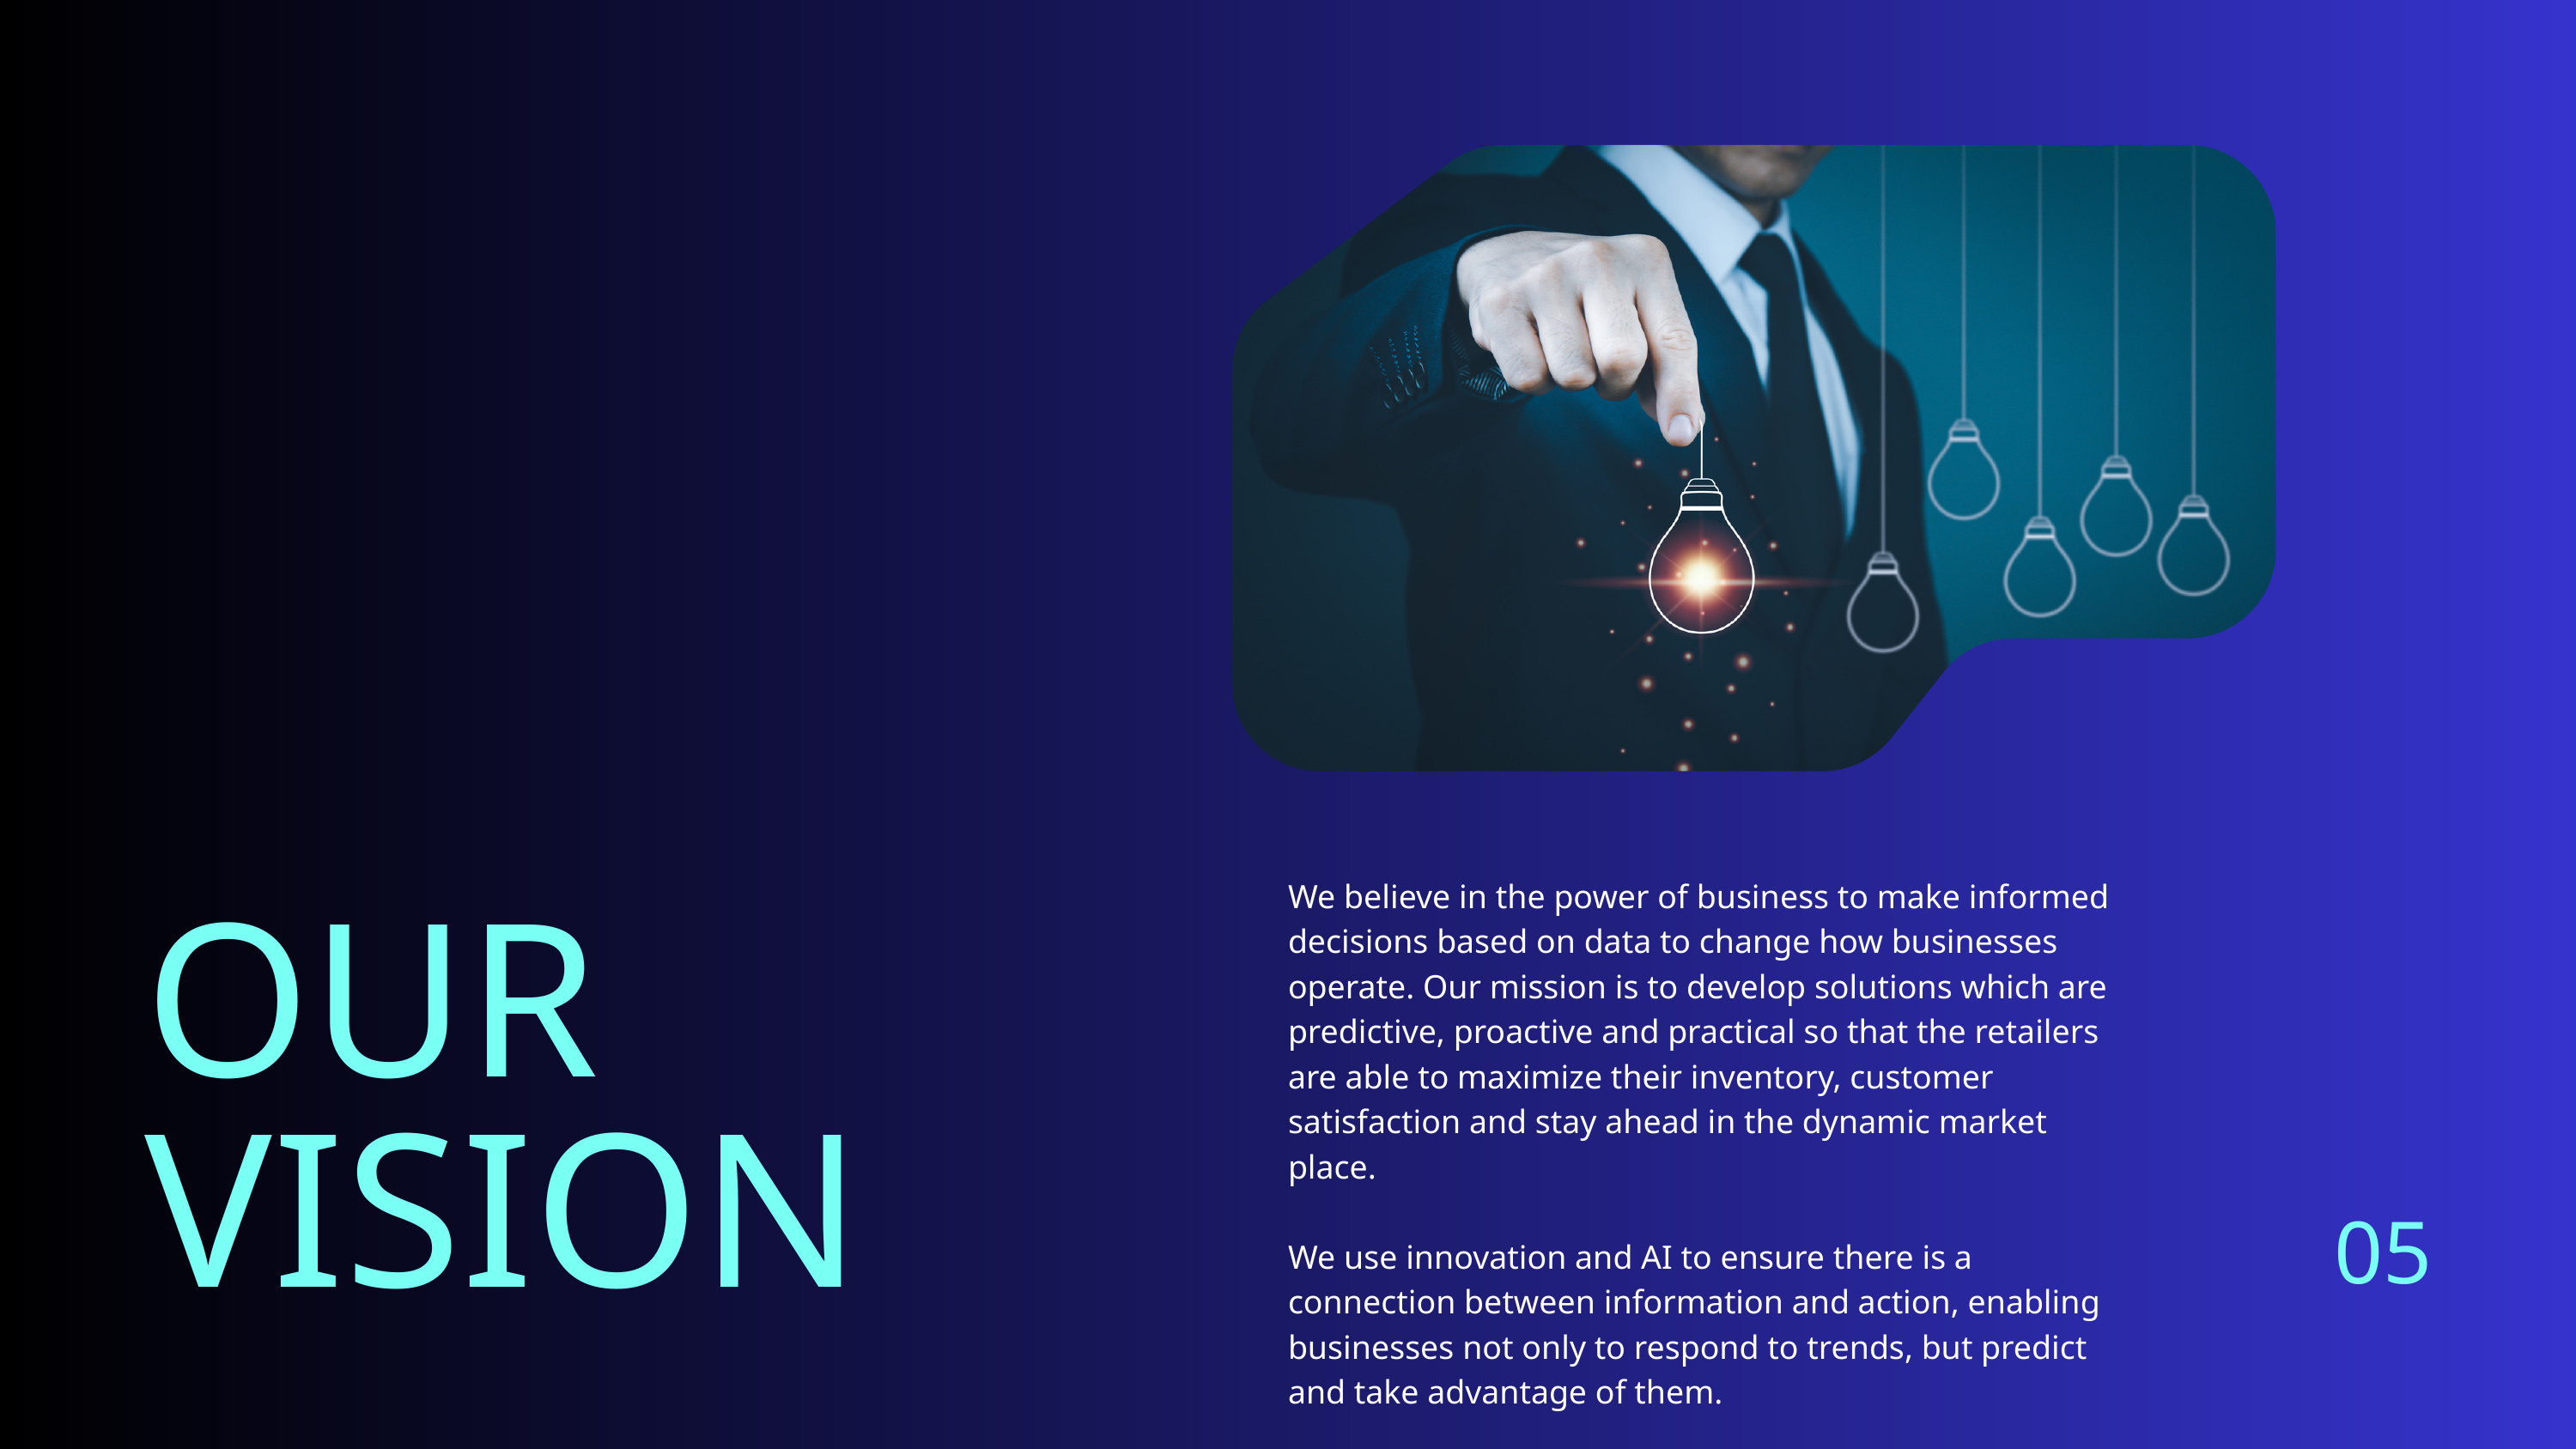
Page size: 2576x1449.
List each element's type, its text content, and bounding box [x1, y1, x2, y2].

text_box 05 [2184, 1216, 2433, 1301]
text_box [1231, 144, 2276, 772]
text_box We believe in the power of business to make informed decisions based on data to change how businesses operate. Our mission is to develop solutions which are predictive, proactive and practical so that the retailers are able to maximize their inventory, customer satisfaction and stay ahead in the dynamic market place. We use innovation and AI to ensure there is a connection between information and action, enabling businesses not only to respond to trends, but predict and take advantage of them. [1288, 870, 2142, 1411]
text_box OUR VISION [144, 908, 1144, 1331]
